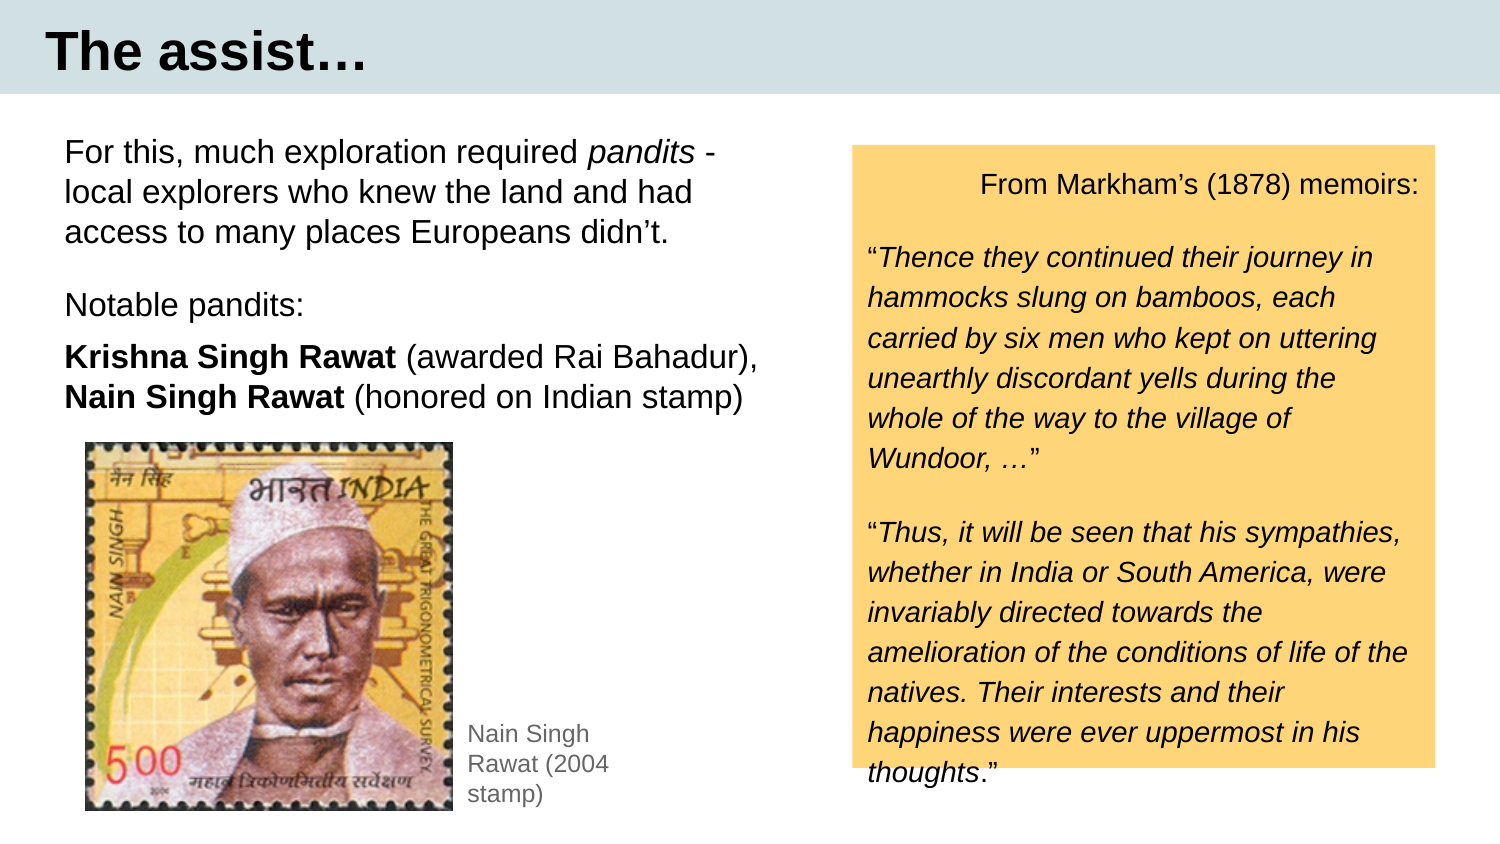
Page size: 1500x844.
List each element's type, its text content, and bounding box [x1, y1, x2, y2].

list From Markham’s (1878) memoirs: “Thence they continued their journey in hammocks slung on bamboos, each carried by six men who kept on uttering unearthly discordant yells during the whole of the way to the village of Wundoor, …” “Thus, it will be seen that his sympathies, whether in India or South America, were invariably directed towards the amelioration of the conditions of life of the natives. Their interests and their happiness were ever uppermost in his thoughts.” [852, 144, 1436, 768]
text_box The assist… [0, 0, 1500, 94]
list For this, much exploration required pandits - local explorers who knew the land and had access to many places Europeans didn’t. Notable pandits: Krishna Singh Rawat (awarded Rai Bahadur), Nain Singh Rawat (honored on Indian stamp) [49, 115, 797, 422]
picture [85, 442, 453, 811]
text_box Nain Singh Rawat (2004 stamp) [452, 702, 672, 844]
